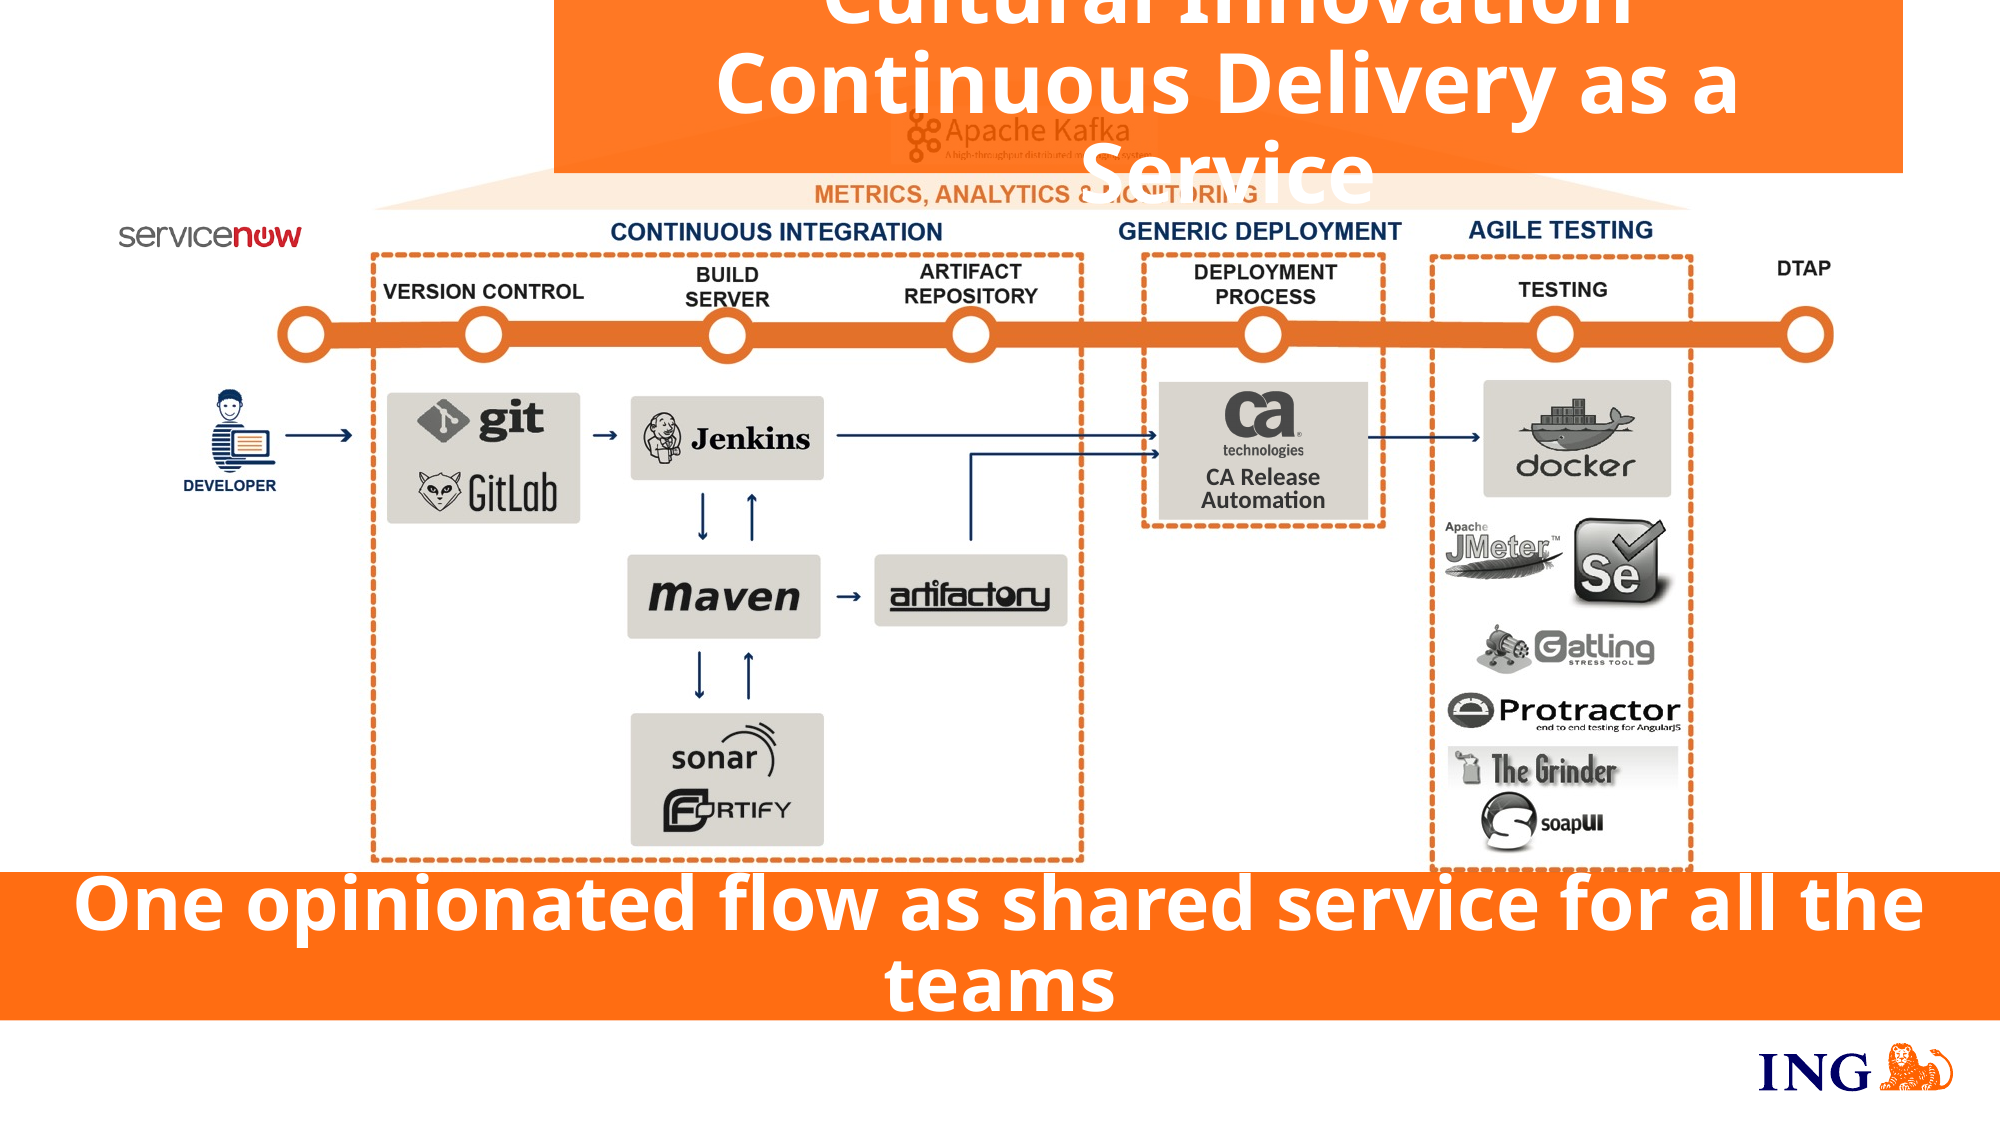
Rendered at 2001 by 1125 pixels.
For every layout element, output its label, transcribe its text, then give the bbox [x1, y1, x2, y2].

text_box One opinionated flow as shared service for all the teams [0, 871, 183, 1021]
text_box One opinionated flow as shared service for all the teams [1834, 871, 2000, 1021]
picture [115, 76, 1834, 1021]
text_box Cultural Innovation Continuous Delivery as a Service [553, 0, 1904, 174]
